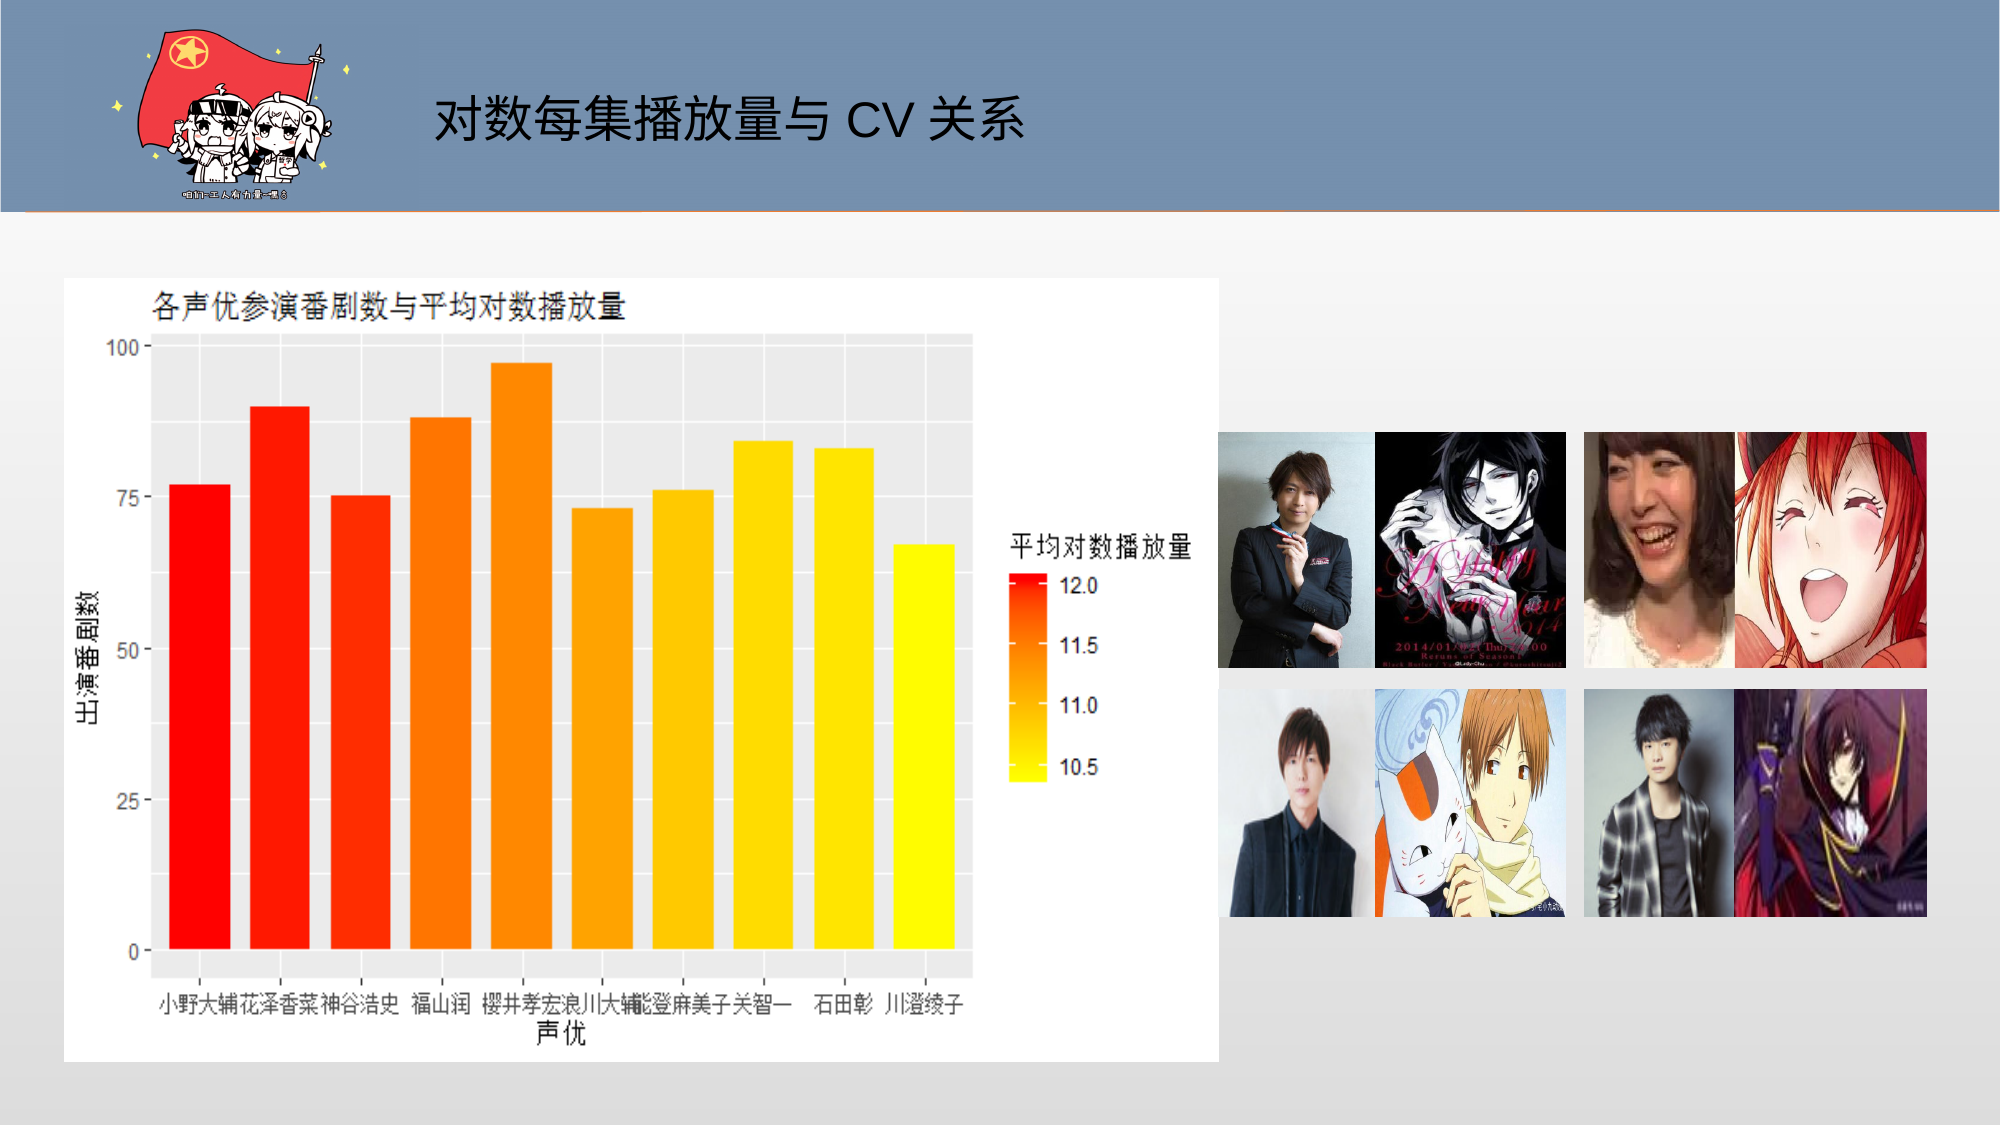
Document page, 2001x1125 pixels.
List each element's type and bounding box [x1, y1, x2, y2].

picture [1583, 689, 1927, 917]
picture [1583, 432, 1927, 668]
picture [0, 0, 2000, 212]
picture [64, 278, 1566, 1062]
